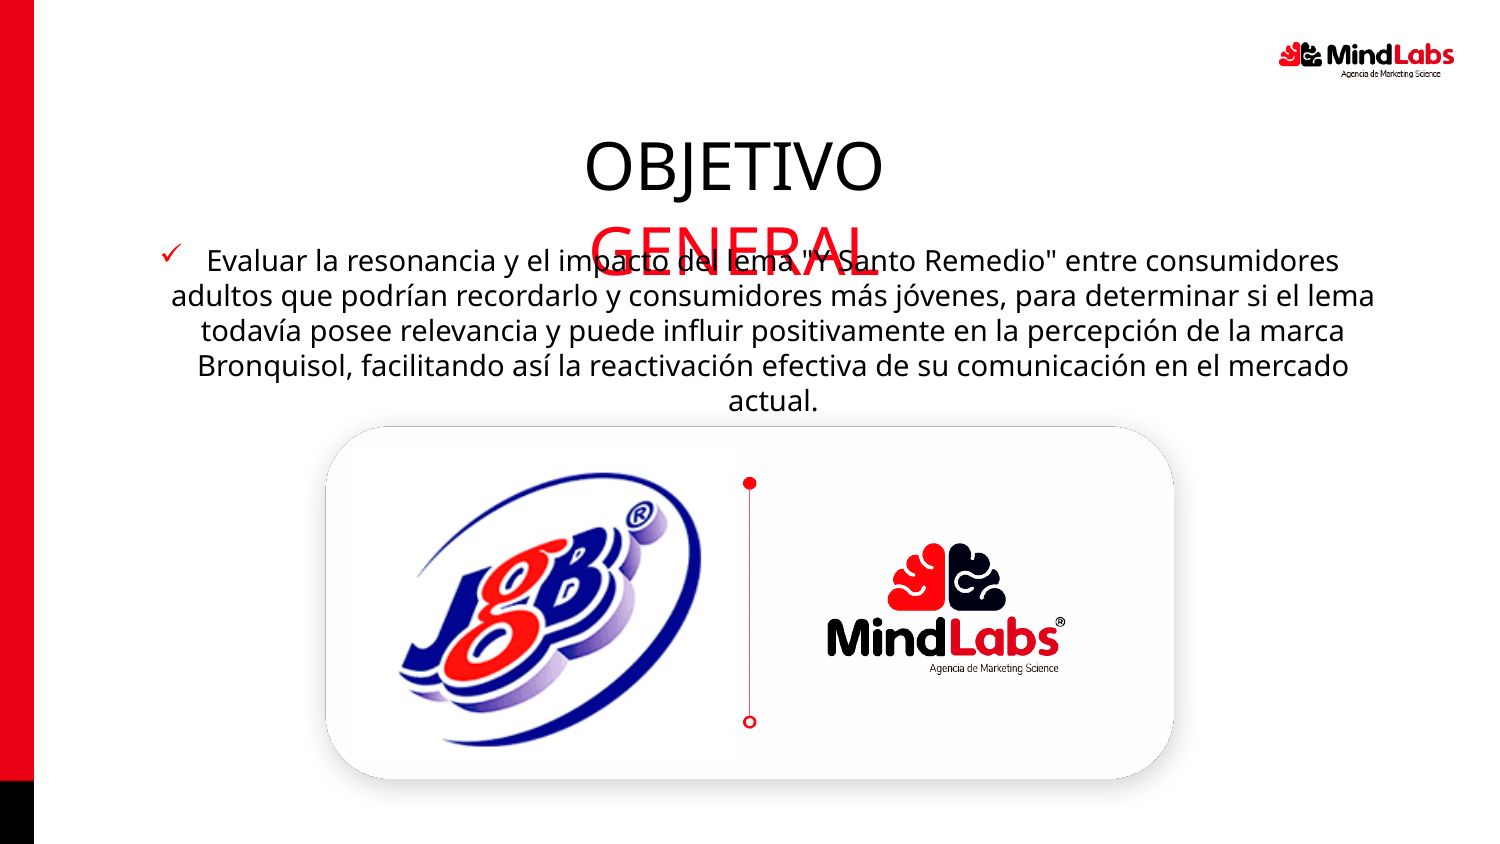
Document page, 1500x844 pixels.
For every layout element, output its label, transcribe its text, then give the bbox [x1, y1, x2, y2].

picture [0, 0, 1500, 844]
text_box OBJETIVO GENERAL [469, 102, 1000, 185]
text_box Evaluar la resonancia y el impacto del lema "Y Santo Remedio" entre consumidores adultos que podrían recordarlo y consumidores más jóvenes, para determinar si el lema todavía posee relevancia y puede influir positivamente en la percepción de la marca Bronquisol, facilitando así la reactivación efectiva de su comunicación en el mercado actual. [106, 234, 1394, 425]
